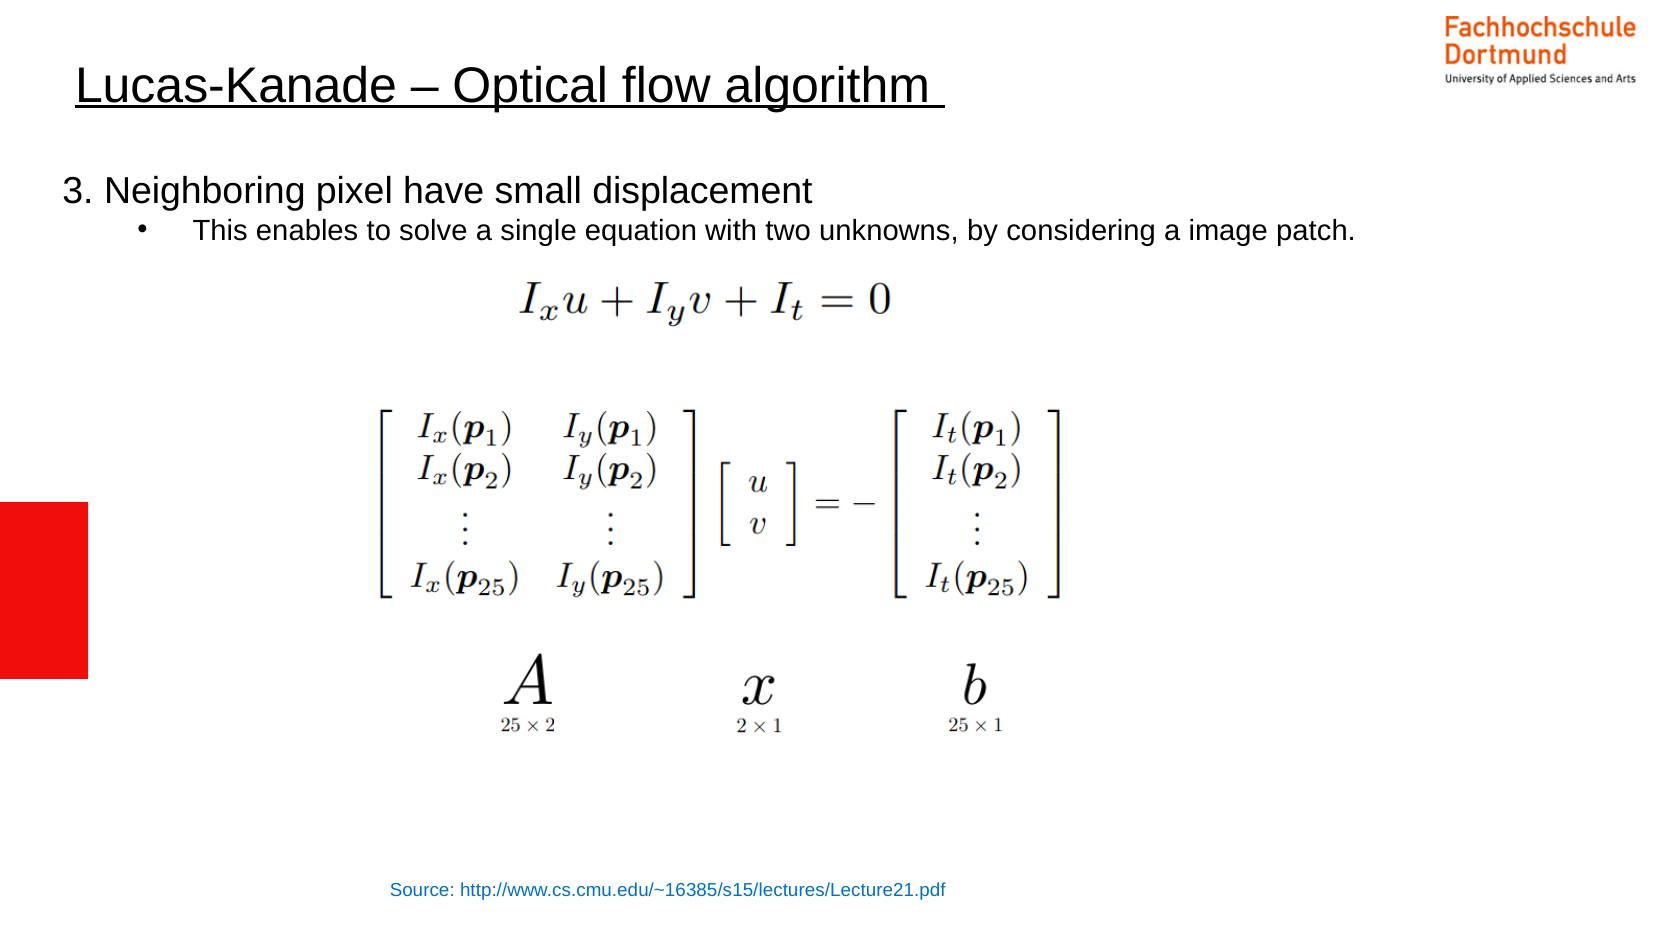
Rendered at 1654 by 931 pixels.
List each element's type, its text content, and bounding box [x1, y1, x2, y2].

picture [341, 387, 1096, 751]
text_box 3. Neighboring pixel have small displacement This enables to solve a single equation with two unknowns, by considering a image patch. [47, 158, 1533, 876]
picture [509, 266, 902, 331]
text_box Lucas-Kanade – Optical flow algorithm [74, 30, 1563, 135]
text_box Source: http://www.cs.cmu.edu/~16385/s15/lectures/Lecture21.pdf [374, 869, 1320, 918]
picture [1434, 0, 1654, 95]
